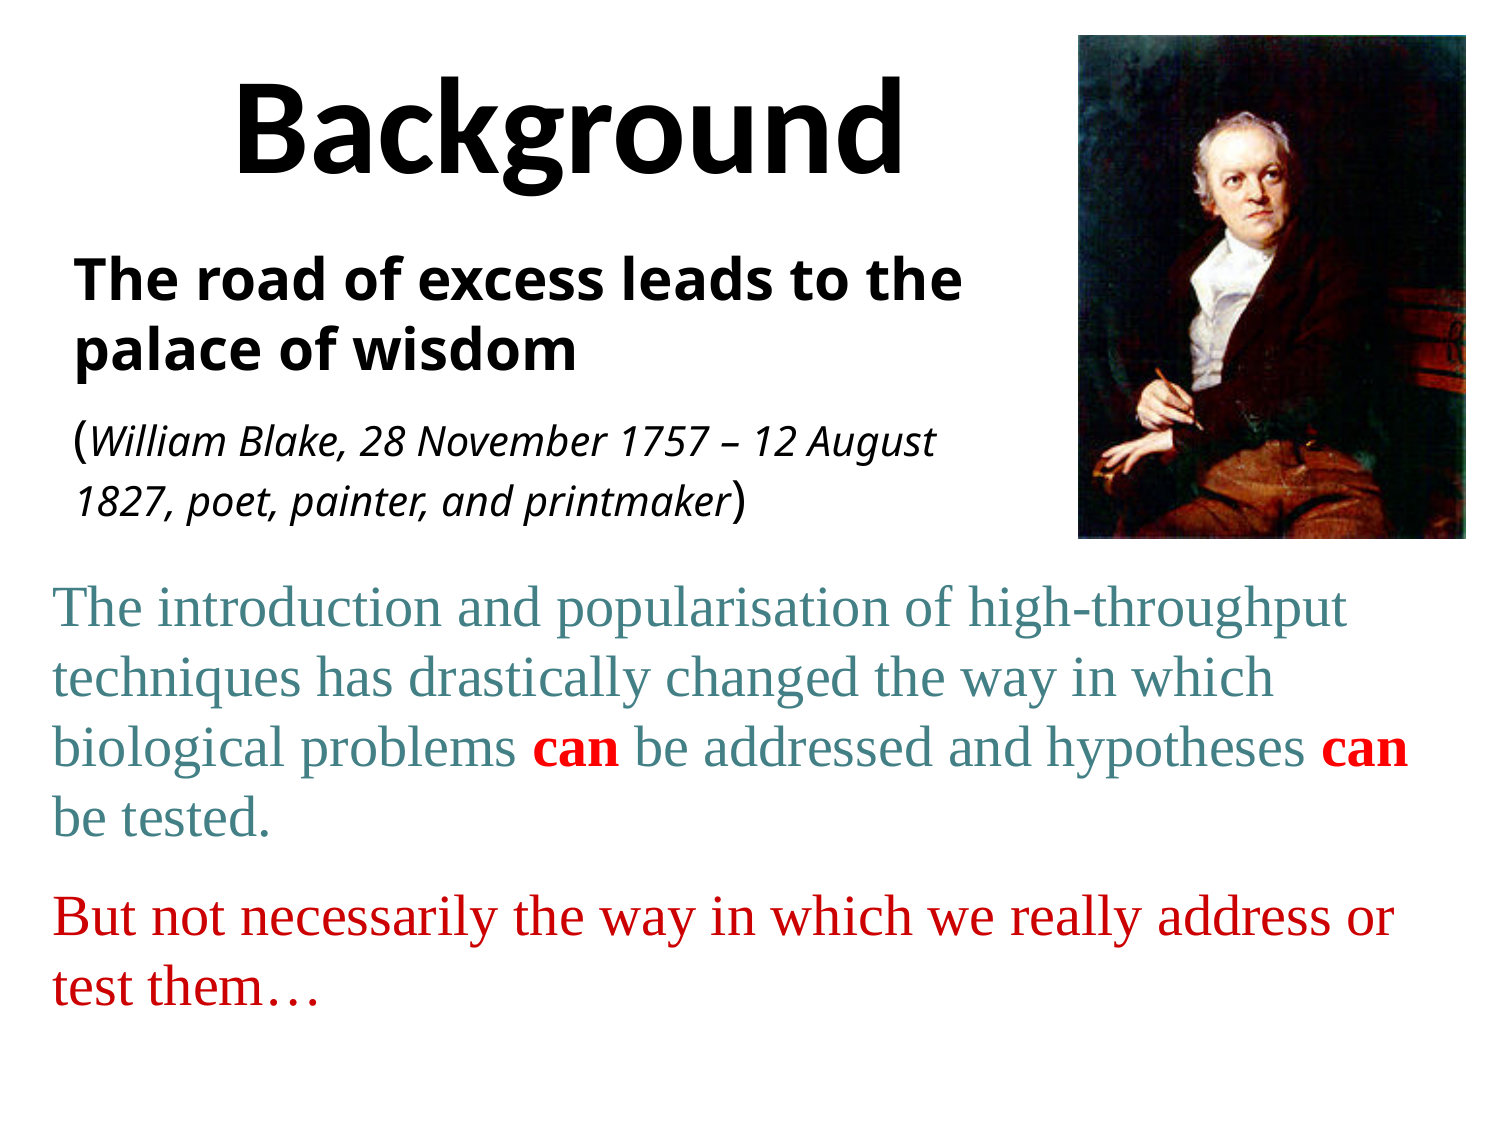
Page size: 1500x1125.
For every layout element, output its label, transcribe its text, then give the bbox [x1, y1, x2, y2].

picture [1077, 34, 1466, 540]
text_box The introduction and popularisation of high-throughput techniques has drastically changed the way in which biological problems can be addressed and hypotheses can be tested. But not necessarily the way in which we really address or test them… [37, 560, 1438, 1025]
text_box The road of excess leads to the palace of wisdom (William Blake, 28 November 1757 – 12 August 1827, poet, painter, and printmaker) [58, 234, 1043, 535]
title Background [46, 24, 1094, 213]
